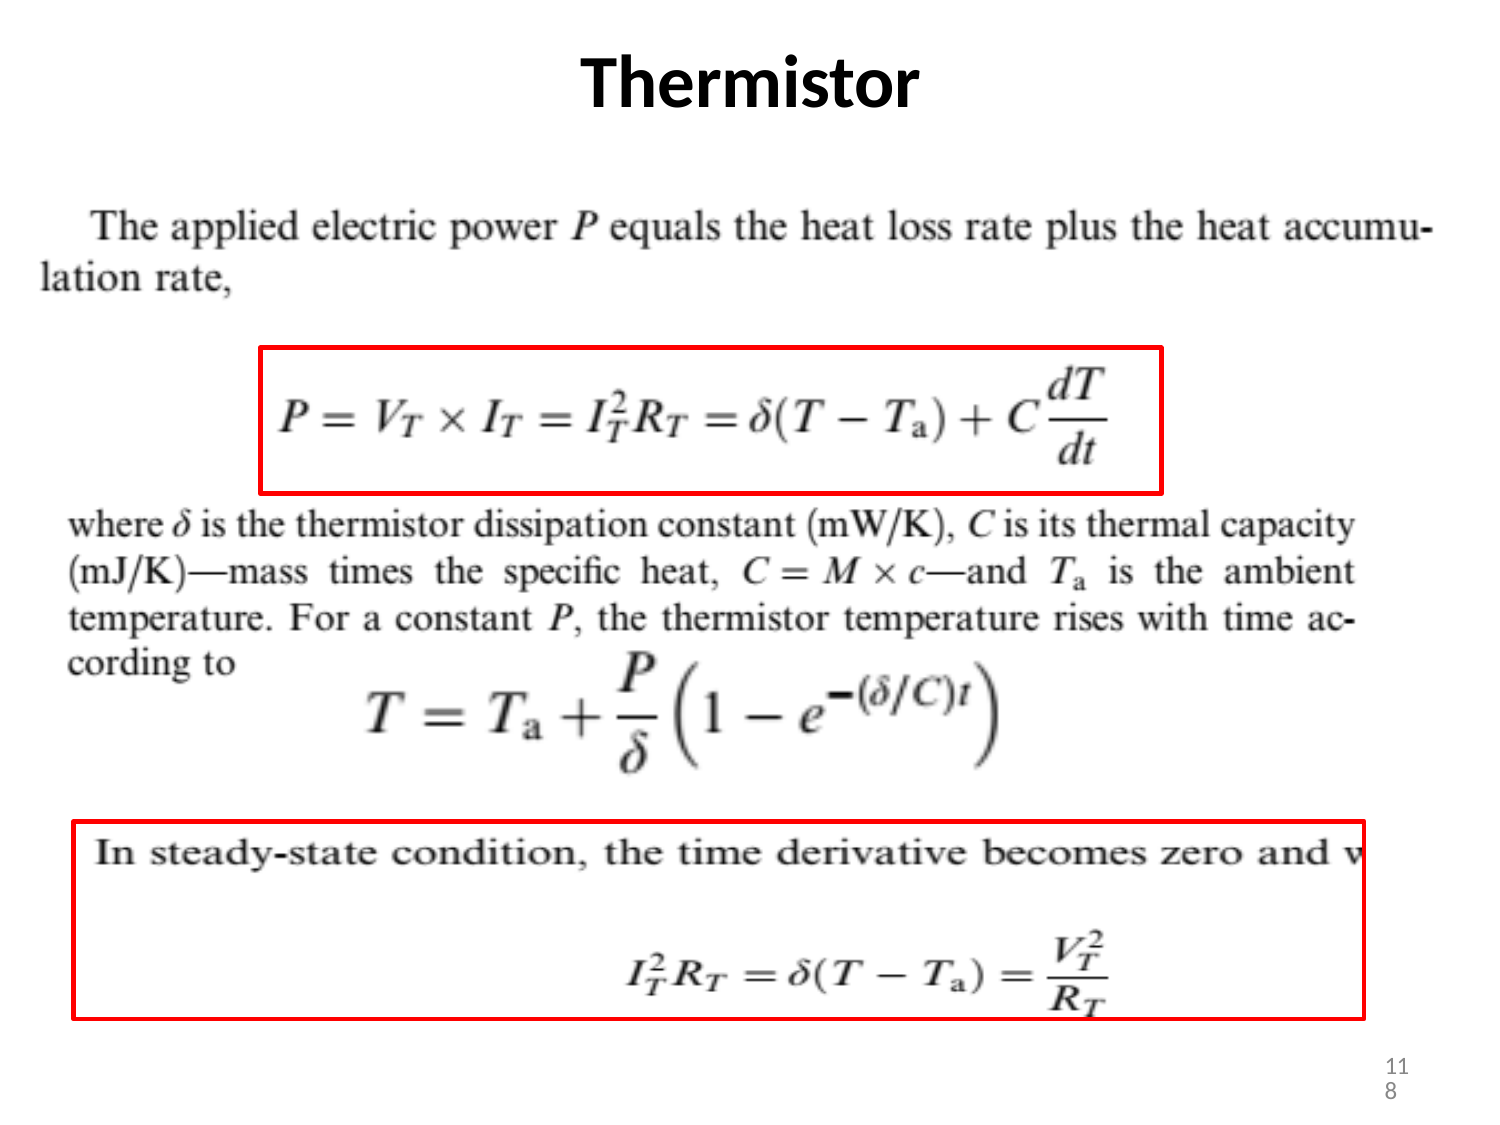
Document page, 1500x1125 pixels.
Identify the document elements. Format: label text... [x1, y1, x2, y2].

picture [24, 199, 1438, 323]
slide_number 118 [1378, 1049, 1419, 1125]
picture [63, 497, 1362, 1017]
text_box Thermistor [24, 30, 1475, 123]
picture [262, 349, 1160, 492]
